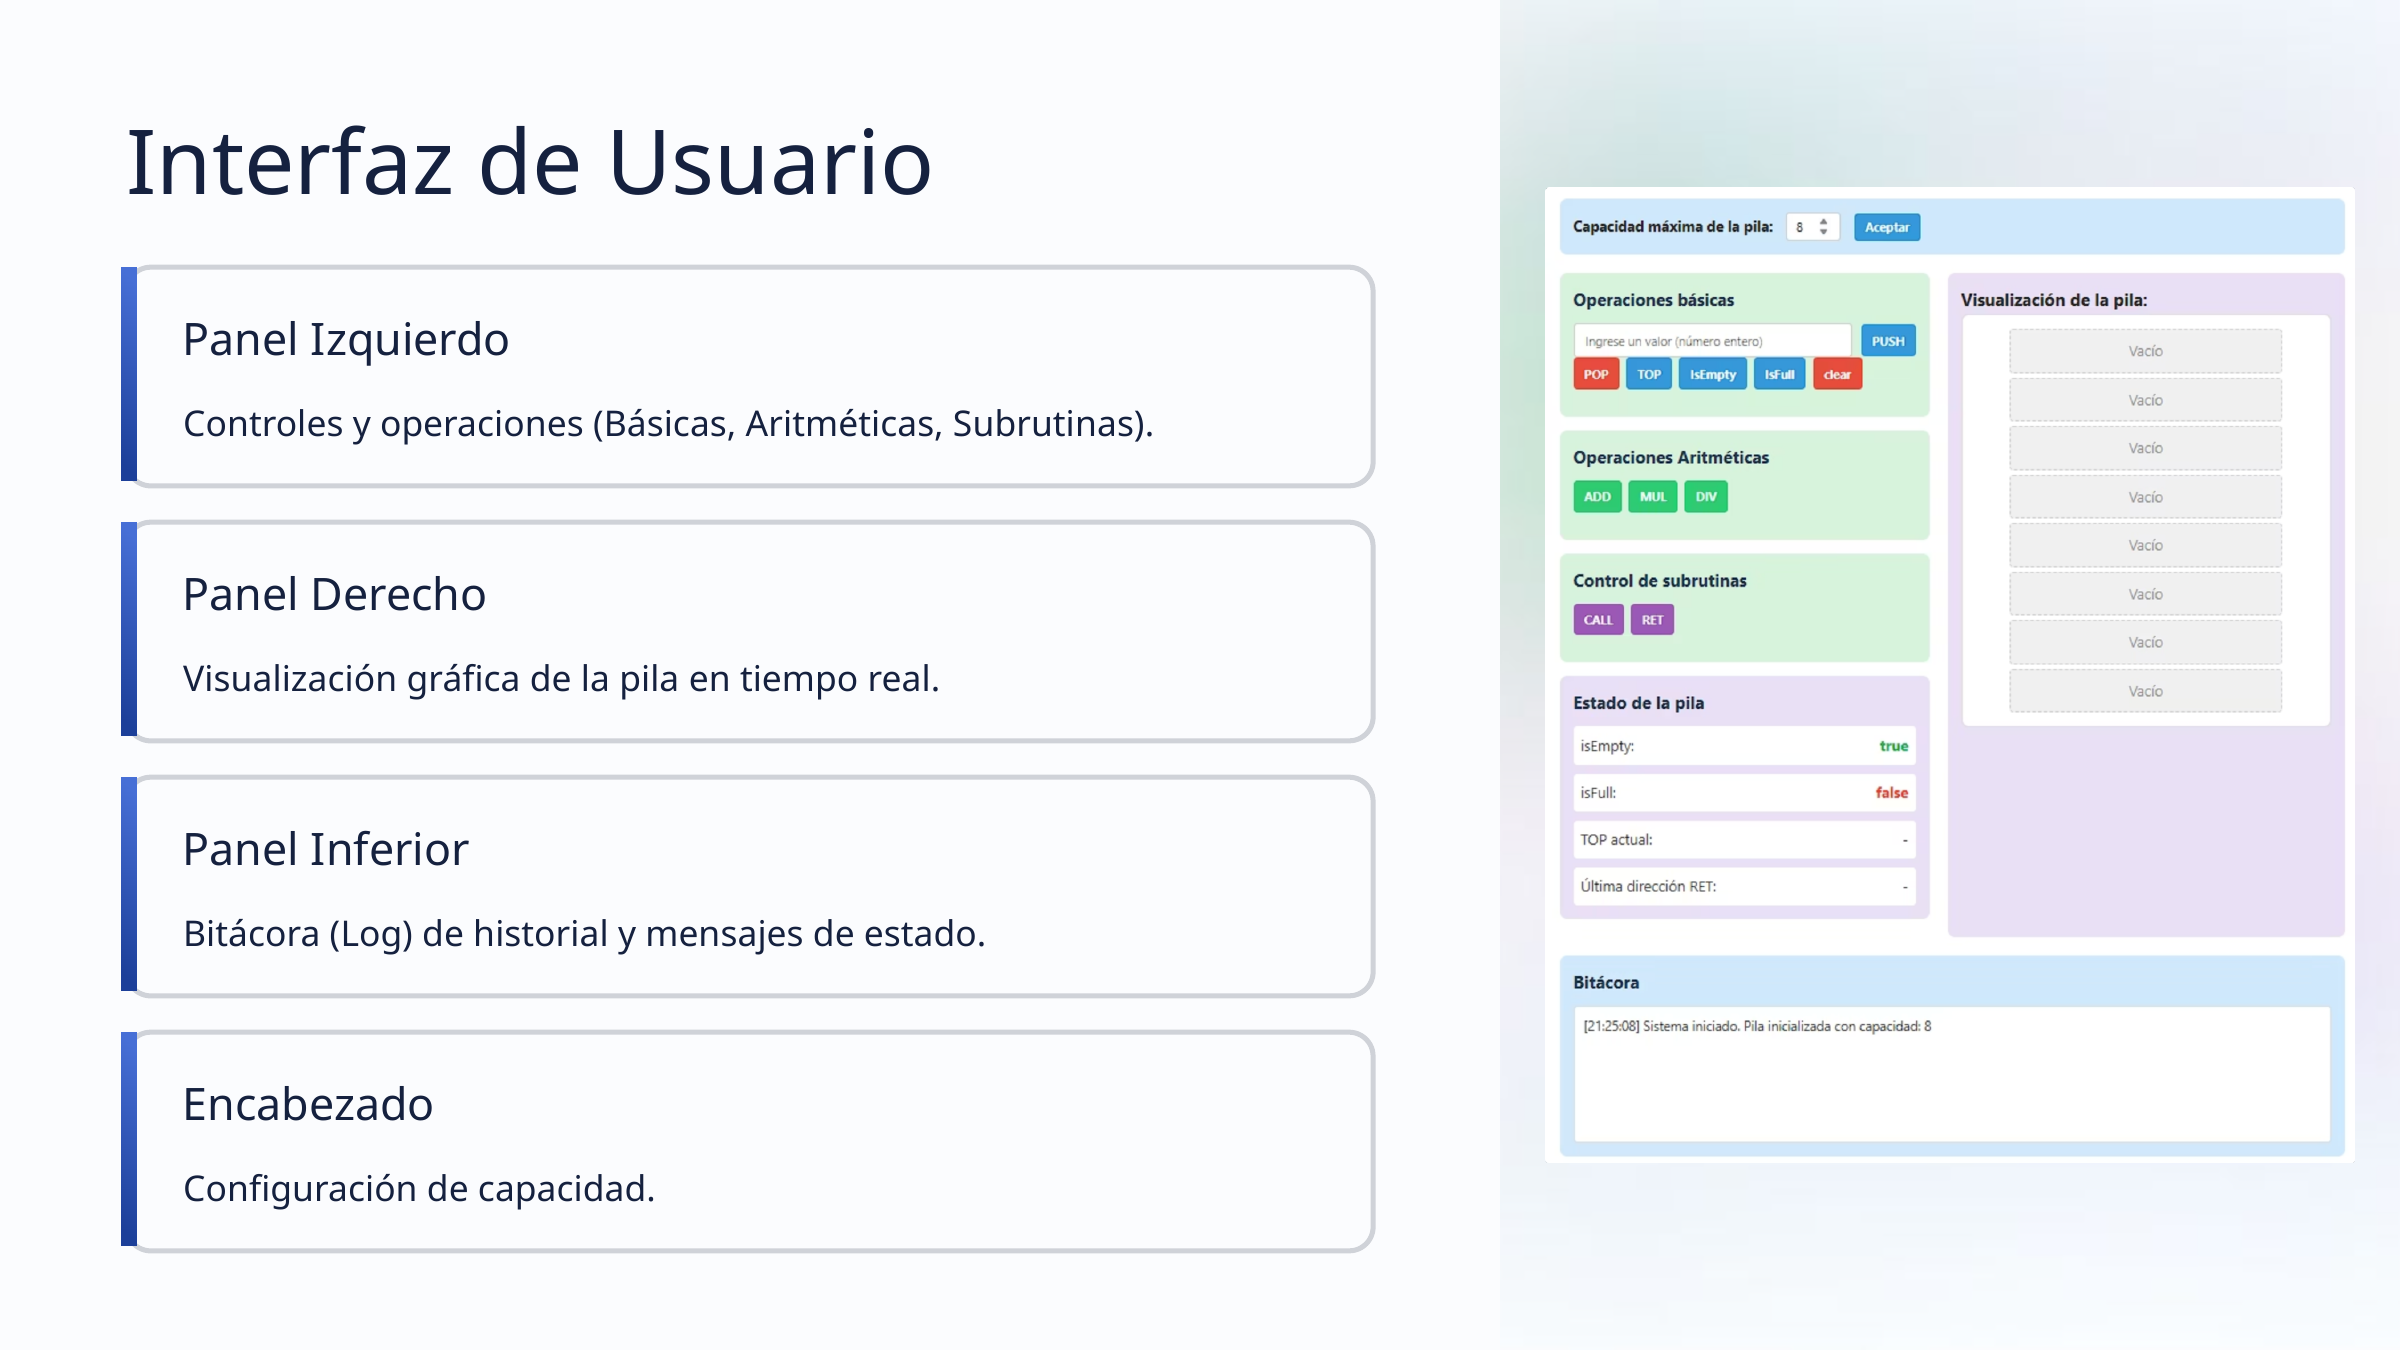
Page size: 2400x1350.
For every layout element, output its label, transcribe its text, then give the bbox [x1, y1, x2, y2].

text_box Panel Izquierdo [183, 308, 636, 365]
picture [121, 1032, 142, 1251]
text_box Configuración de capacidad. [183, 1151, 1332, 1210]
text_box Panel Inferior [183, 818, 636, 875]
picture [121, 522, 142, 741]
picture [1499, 0, 2400, 1350]
text_box Bitácora (Log) de historial y mensajes de estado. [183, 896, 1332, 955]
picture [121, 777, 142, 996]
picture [121, 267, 142, 486]
text_box Visualización gráfica de la pila en tiempo real. [183, 641, 1332, 700]
text_box Controles y operaciones (Básicas, Aritméticas, Subrutinas). [183, 386, 1332, 445]
text_box Panel Derecho [183, 563, 636, 620]
text_box [142, 522, 1374, 741]
text_box [142, 777, 1374, 996]
text_box [142, 1032, 1374, 1251]
text_box Encabezado [183, 1073, 636, 1130]
text_box Interfaz de Usuario [126, 99, 1033, 213]
text_box [142, 267, 1374, 486]
